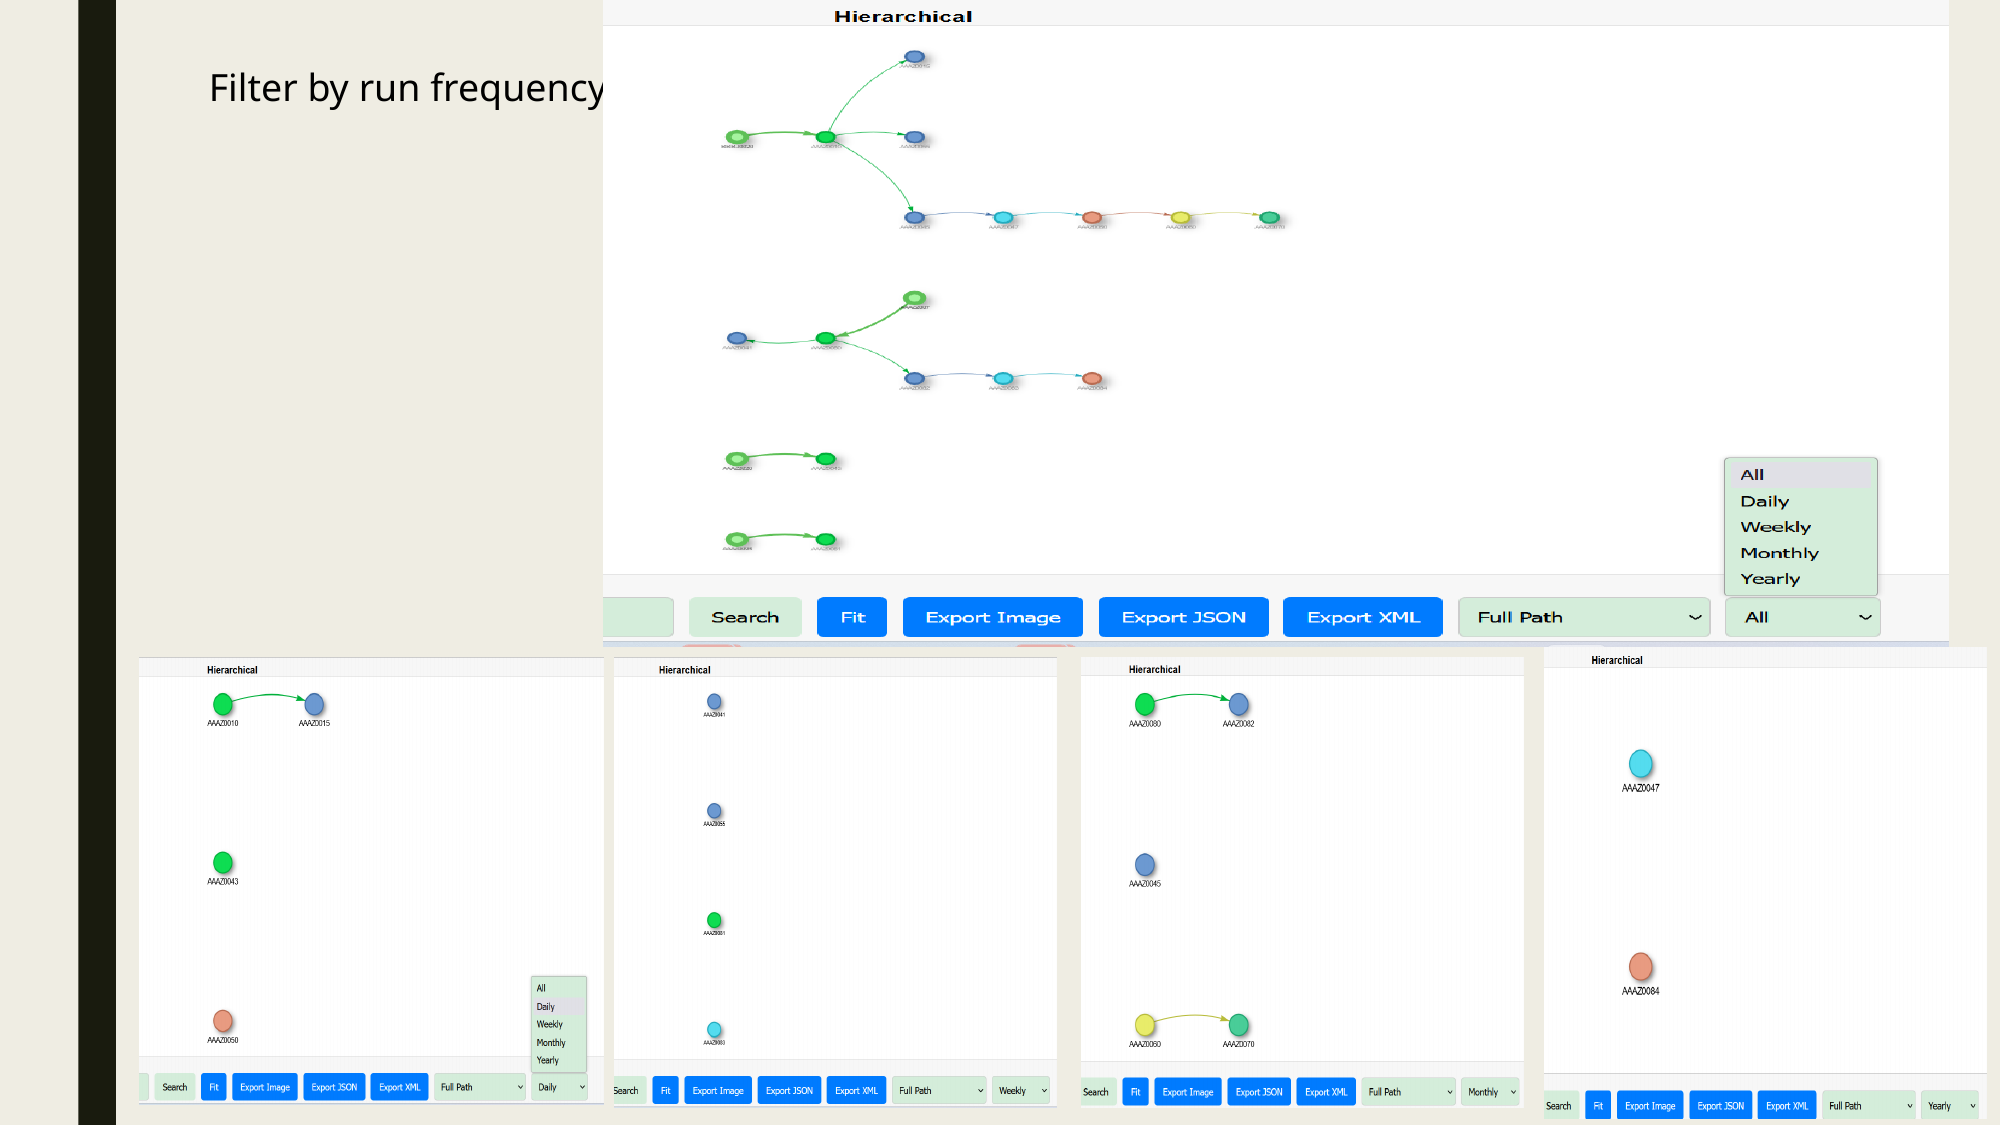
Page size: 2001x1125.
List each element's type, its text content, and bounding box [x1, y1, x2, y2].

picture [614, 657, 1057, 1108]
picture [139, 657, 604, 1105]
picture [603, 0, 1987, 1119]
text_box Filter by run frequency [193, 56, 603, 116]
picture [1080, 657, 1524, 1108]
